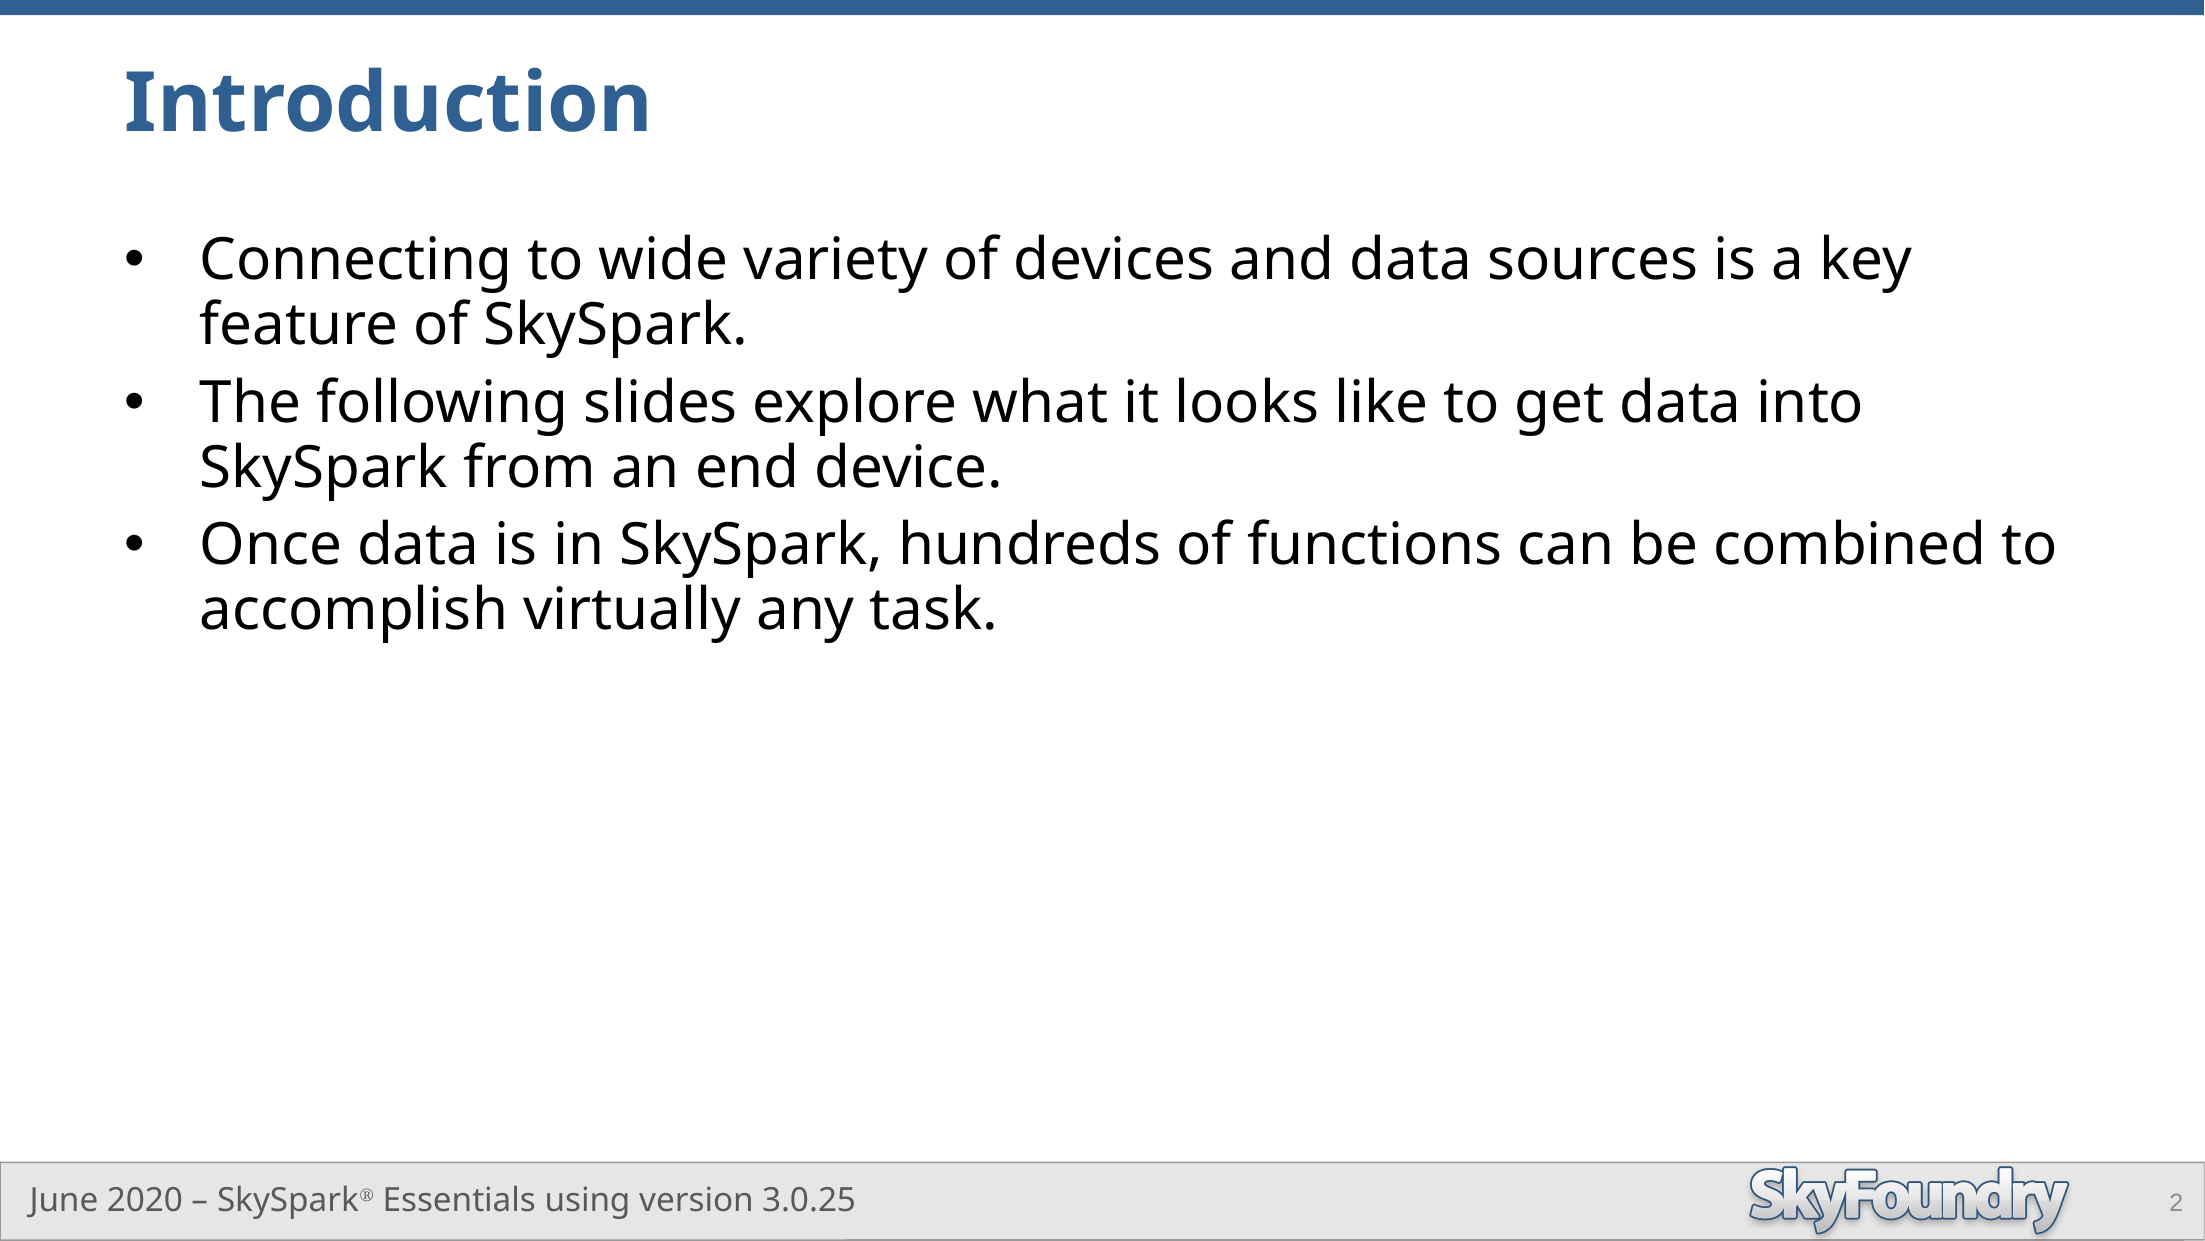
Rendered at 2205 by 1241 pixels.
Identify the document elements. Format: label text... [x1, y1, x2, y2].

slide_number 2 [1702, 1170, 2199, 1236]
list Connecting to wide variety of devices and data sources is a key feature of SkySpark. The following slides explore what it looks like to get data into SkySpark from an end device. Once data is in SkySpark, hundreds of functions can be combined to accomplish virtually any task. [110, 220, 2094, 1109]
picture [1739, 1145, 2076, 1170]
title Introduction [110, 49, 2094, 158]
picture [1739, 1236, 2076, 1241]
